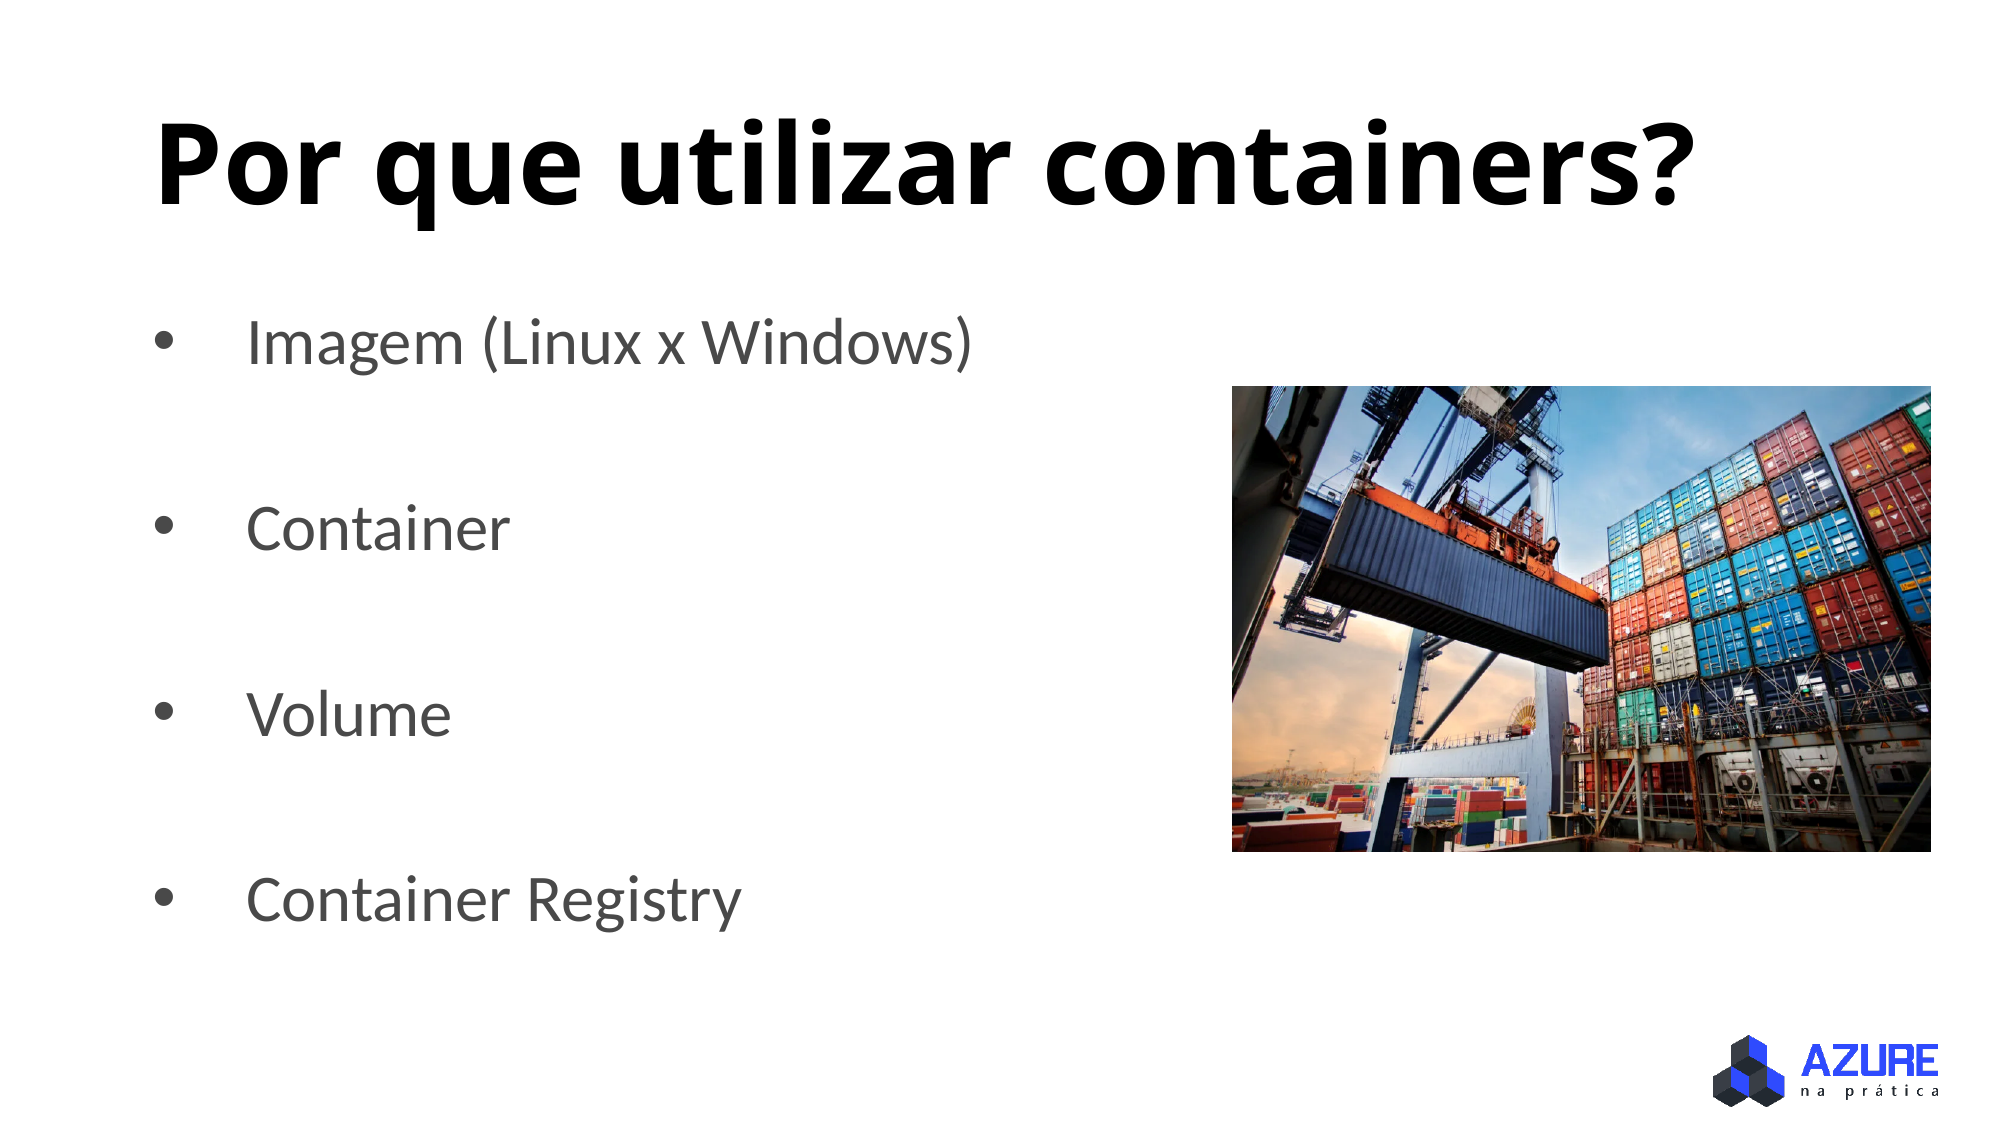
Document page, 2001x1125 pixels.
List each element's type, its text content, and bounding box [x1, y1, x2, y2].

title Por que utilizar containers? [137, 59, 1863, 278]
list Imagem (Linux x Windows) Container Volume Container Registry [137, 299, 1138, 1014]
picture [1713, 1035, 1938, 1107]
picture [1232, 386, 1931, 852]
